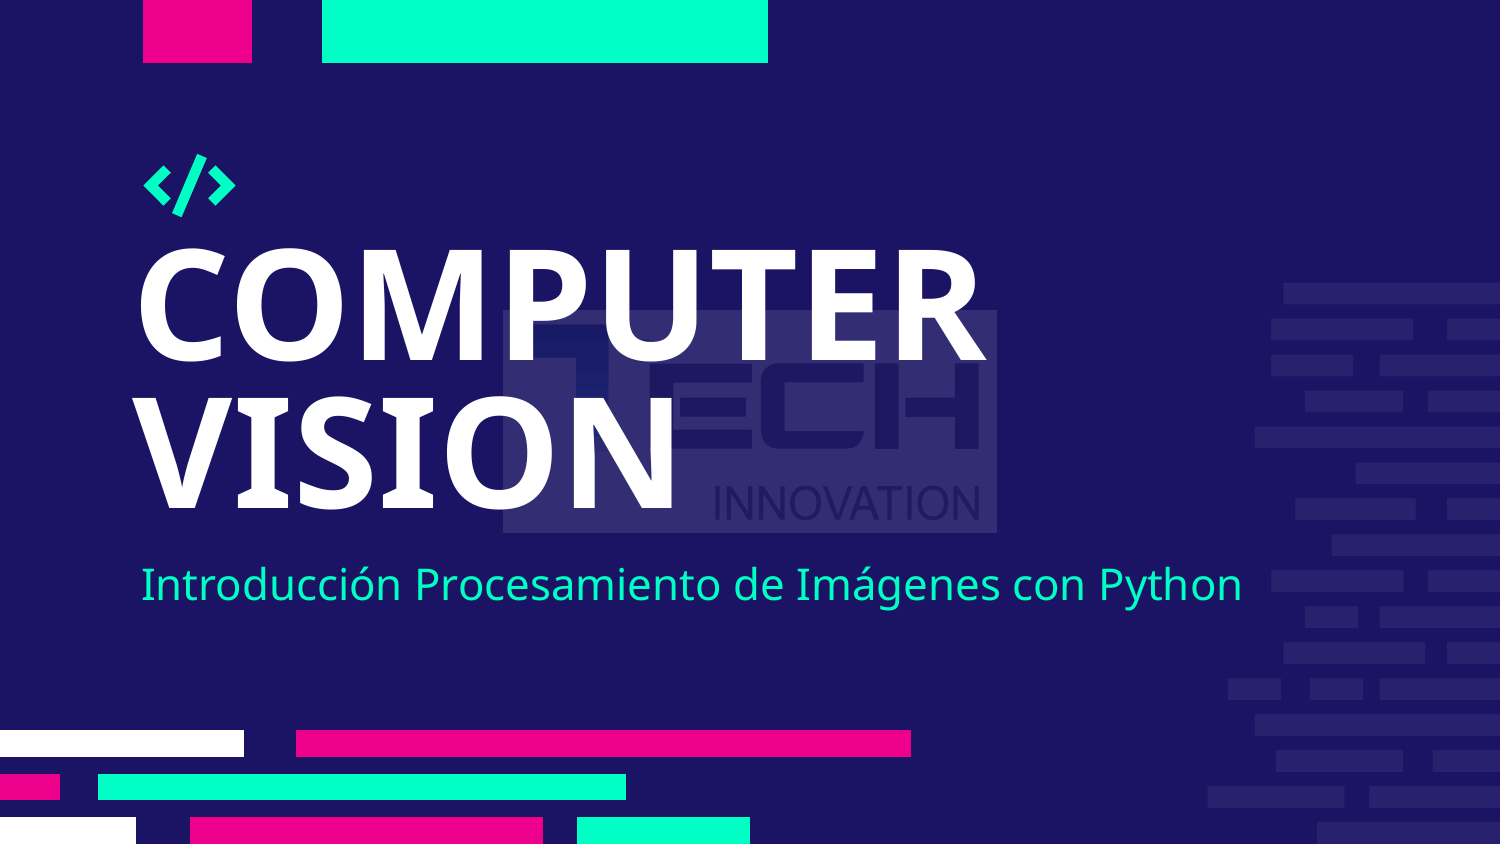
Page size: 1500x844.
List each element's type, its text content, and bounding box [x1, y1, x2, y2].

subtitle Introducción Procesamiento de Imágenes con Python [126, 557, 1500, 688]
title COMPUTER VISION [117, 224, 1500, 538]
